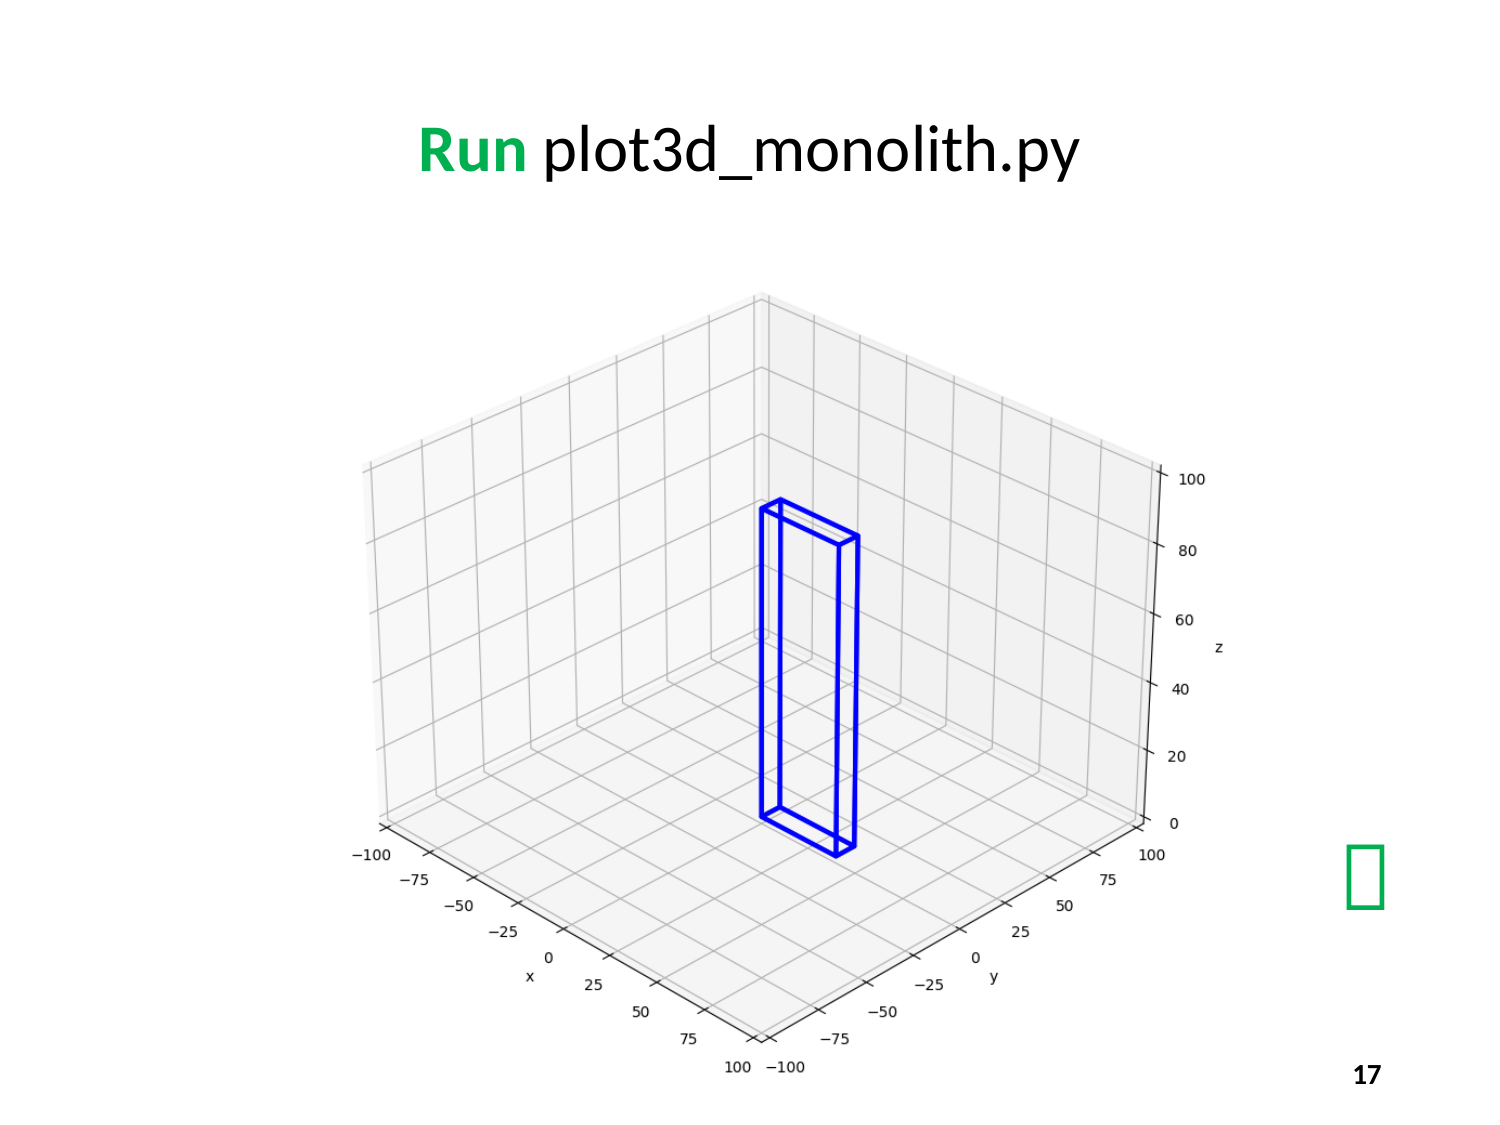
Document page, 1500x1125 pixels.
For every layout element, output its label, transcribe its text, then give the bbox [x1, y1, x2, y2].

picture [208, 227, 1292, 1093]
text_box  [1302, 811, 1431, 937]
slide_number 17 [1059, 1042, 1397, 1103]
title Run plot3d_monolith.py [103, 59, 1397, 241]
